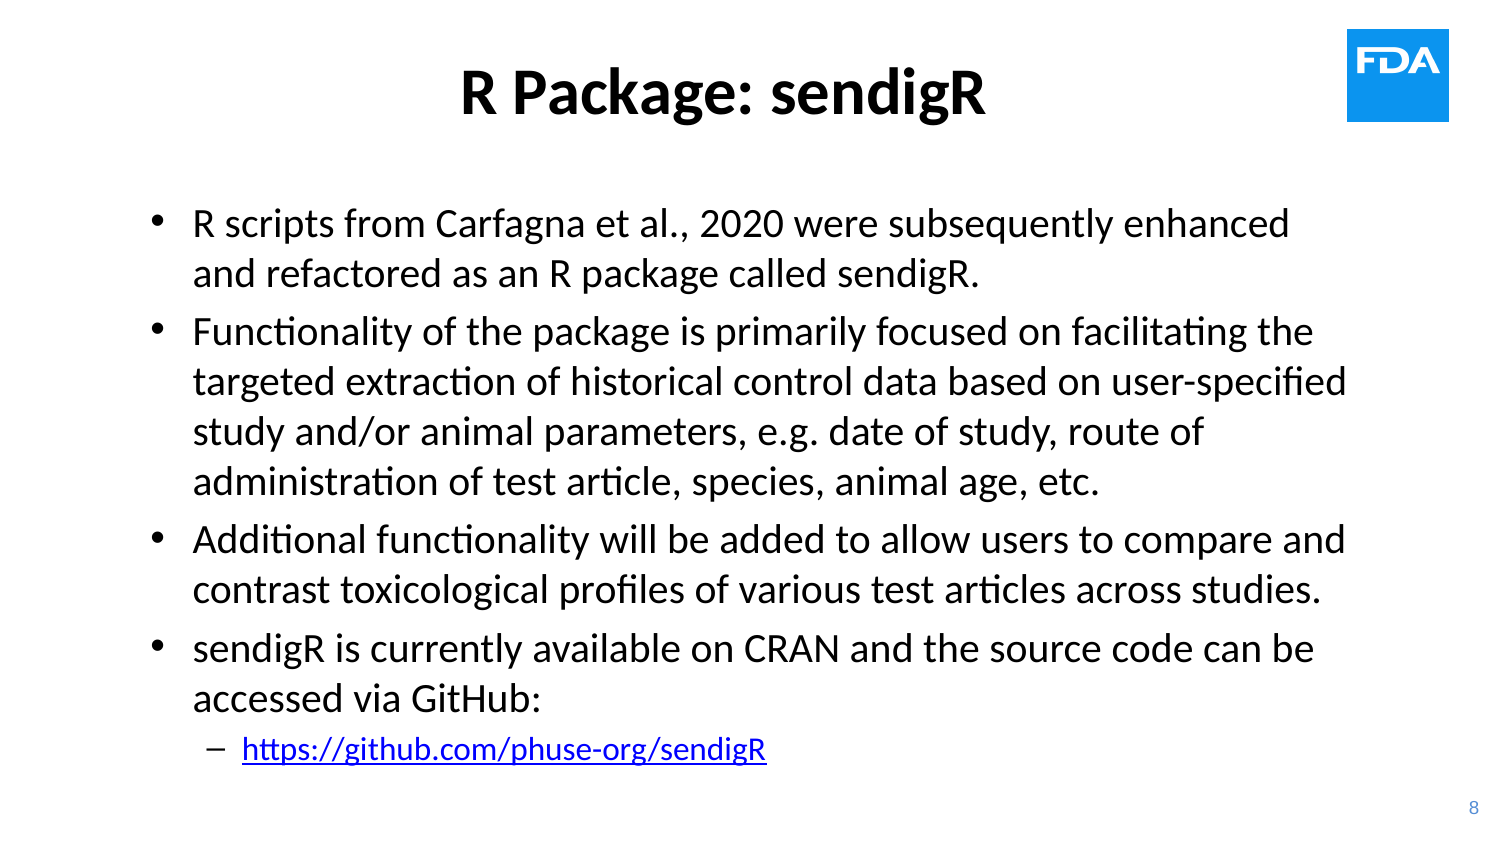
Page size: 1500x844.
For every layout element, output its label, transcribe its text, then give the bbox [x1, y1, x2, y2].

list R scripts from Carfagna et al., 2020 were subsequently enhanced and refactored as an R package called sendigR. Functionality of the package is primarily focused on facilitating the targeted extraction of historical control data based on user-specified study and/or animal parameters, e.g. date of study, route of administration of test article, species, animal age, etc. Additional functionality will be added to allow users to compare and contrast toxicological profiles of various test articles across studies. sendigR is currently available on CRAN and the source code can be accessed via GitHub: https://github.com/phuse-org/sendigR [150, 195, 1360, 768]
picture [1347, 29, 1449, 122]
title R Package: sendigR [125, 30, 1323, 145]
